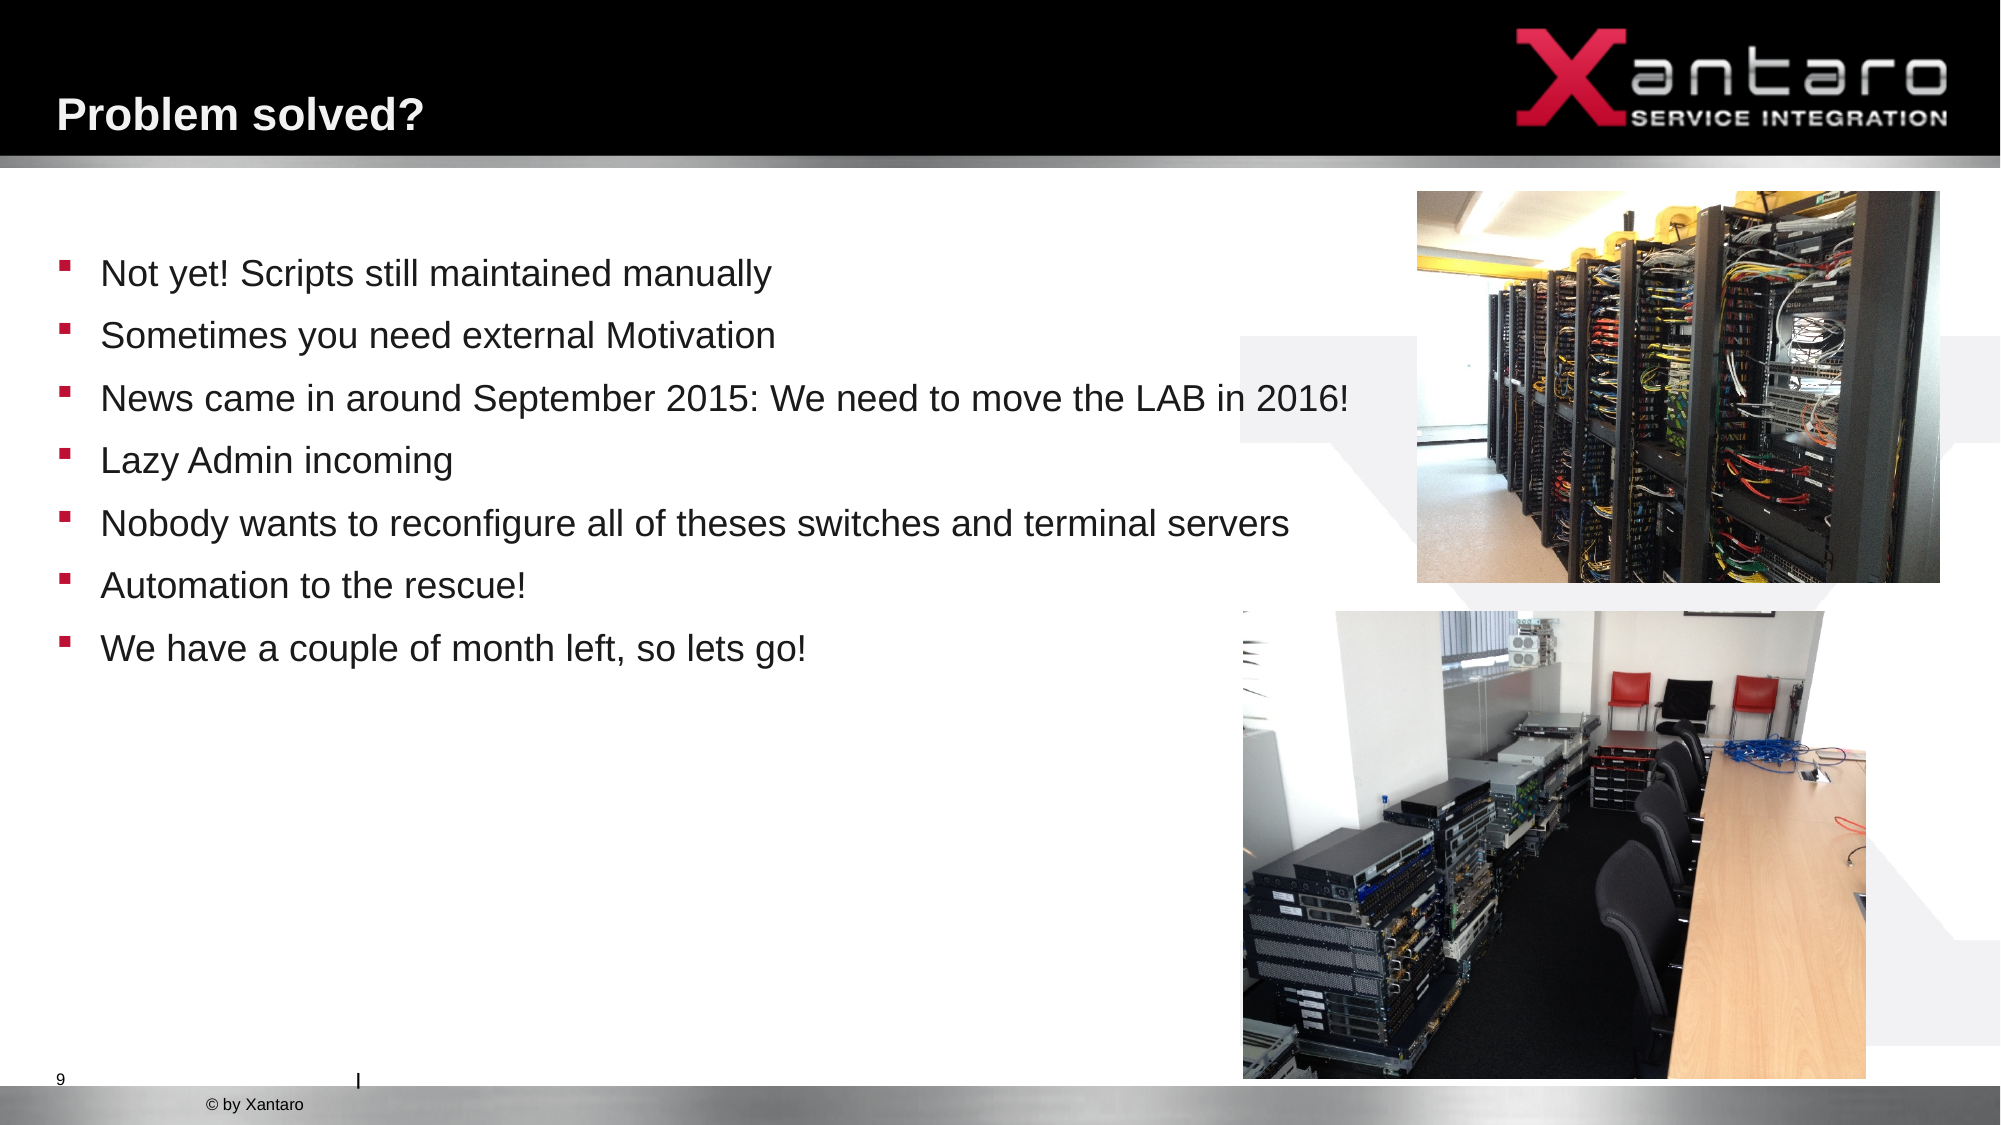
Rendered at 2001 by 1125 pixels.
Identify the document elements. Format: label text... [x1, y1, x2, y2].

list Not yet! Scripts still maintained manually Sometimes you need external Motivation News came in around September 2015: We need to move the LAB in 2016! Lazy Admin incoming Nobody wants to reconfigure all of theses switches and terminal servers Automation to the rescue! We have a couple of month left, so lets go! [41, 236, 1973, 1034]
picture [1240, 336, 2001, 1079]
picture [0, 0, 2001, 168]
title Problem solved? [41, 0, 1453, 148]
picture [0, 1086, 2001, 1125]
picture [1417, 191, 1940, 583]
